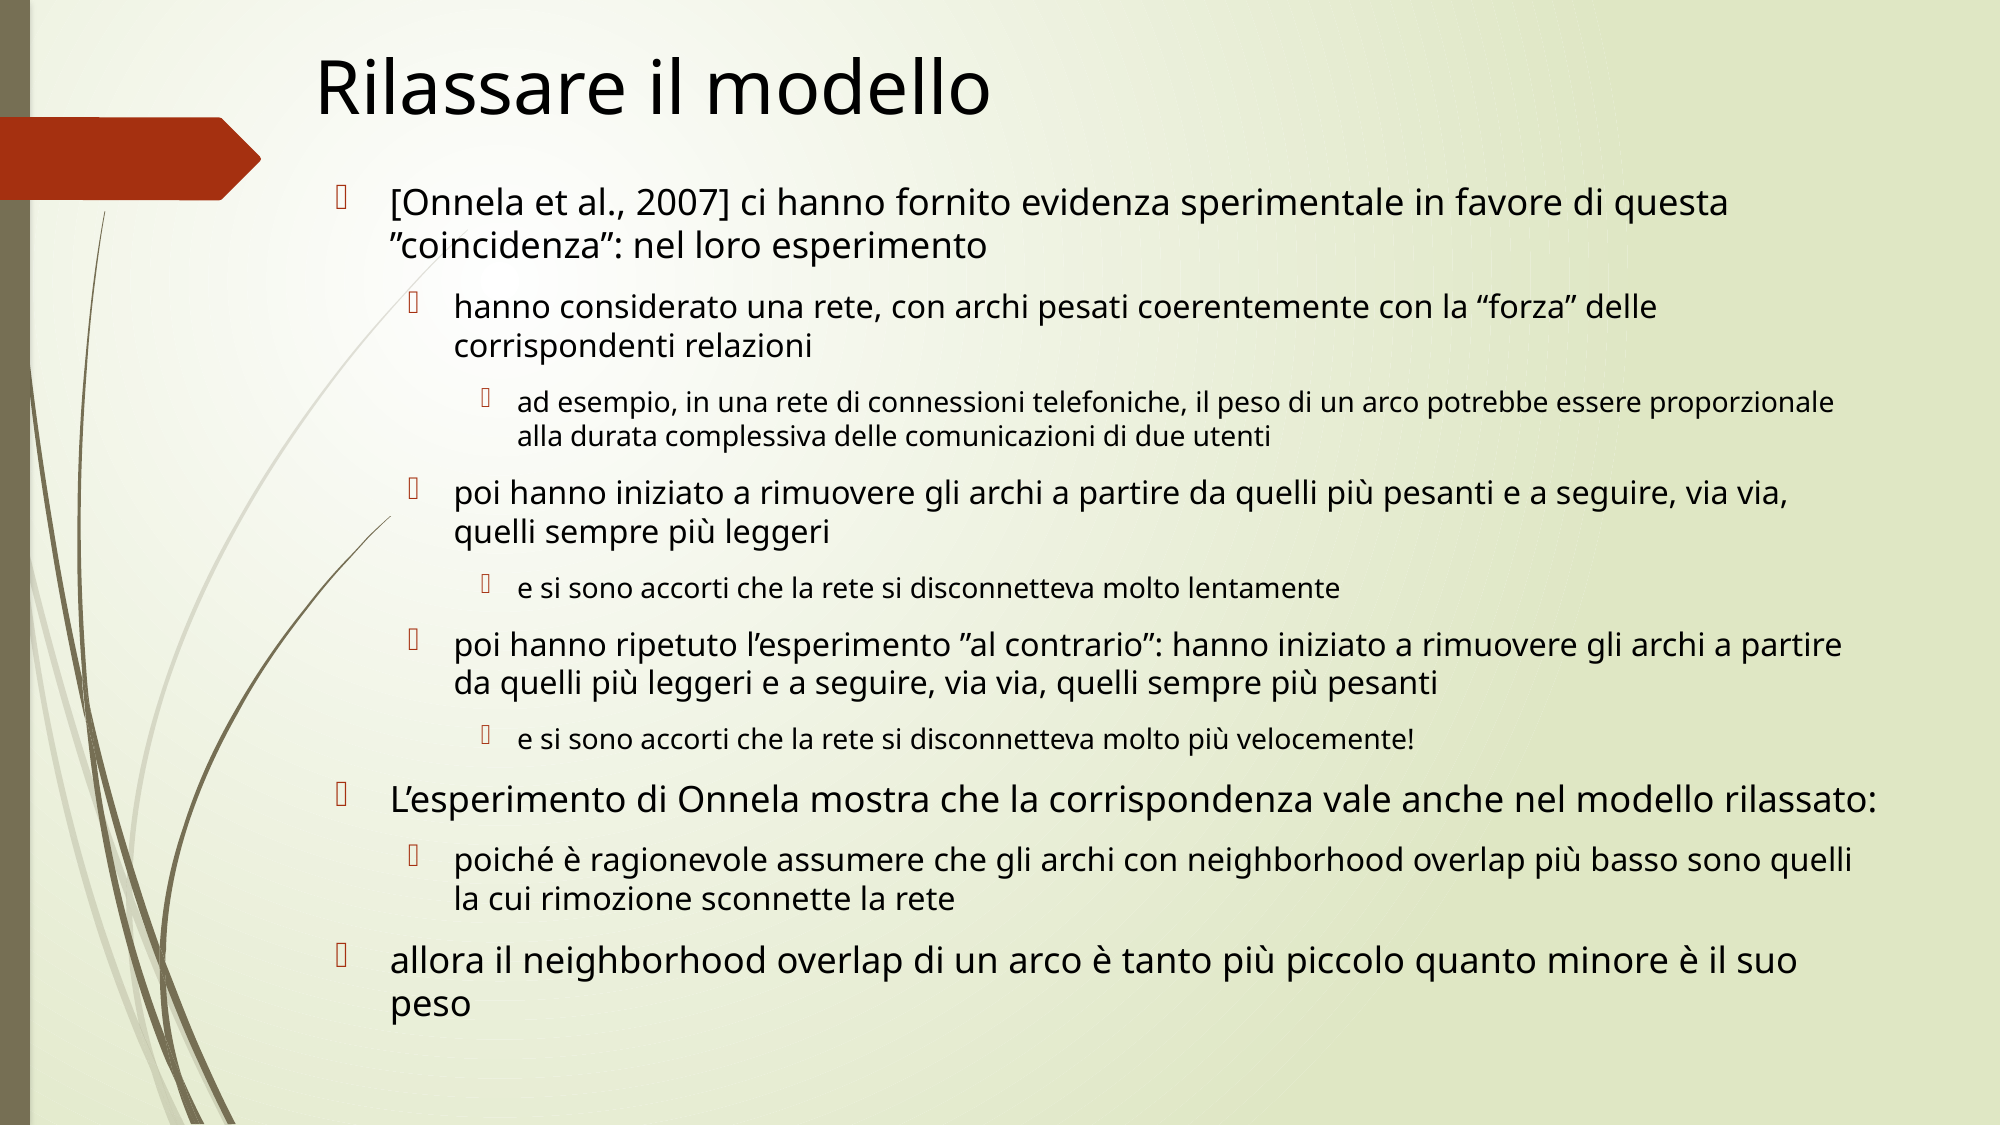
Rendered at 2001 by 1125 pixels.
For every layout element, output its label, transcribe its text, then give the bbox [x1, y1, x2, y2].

list [Onnela et al., 2007] ci hanno fornito evidenza sperimentale in favore di questa ”coincidenza”: nel loro esperimento hanno considerato una rete, con archi pesati coerentemente con la “forza” delle corrispondenti relazioni ad esempio, in una rete di connessioni telefoniche, il peso di un arco potrebbe essere proporzionale alla durata complessiva delle comunicazioni di due utenti poi hanno iniziato a rimuovere gli archi a partire da quelli più pesanti e a seguire, via via, quelli sempre più leggeri e si sono accorti che la rete si disconnetteva molto lentamente poi hanno ripetuto l’esperimento ”al contrario”: hanno iniziato a rimuovere gli archi a partire da quelli più leggeri e a seguire, via via, quelli sempre più pesanti e si sono accorti che la rete si disconnetteva molto più velocemente! L’esperimento di Onnela mostra che la corrispondenza vale anche nel modello rilassato: poiché è ragionevole assumere che gli archi con neighborhood overlap più basso sono quelli la cui rimozione sconnette la rete allora il neighborhood overlap di un arco è tanto più piccolo quanto minore è il suo peso [320, 171, 1895, 1081]
title Rilassare il modello [299, 32, 1762, 185]
